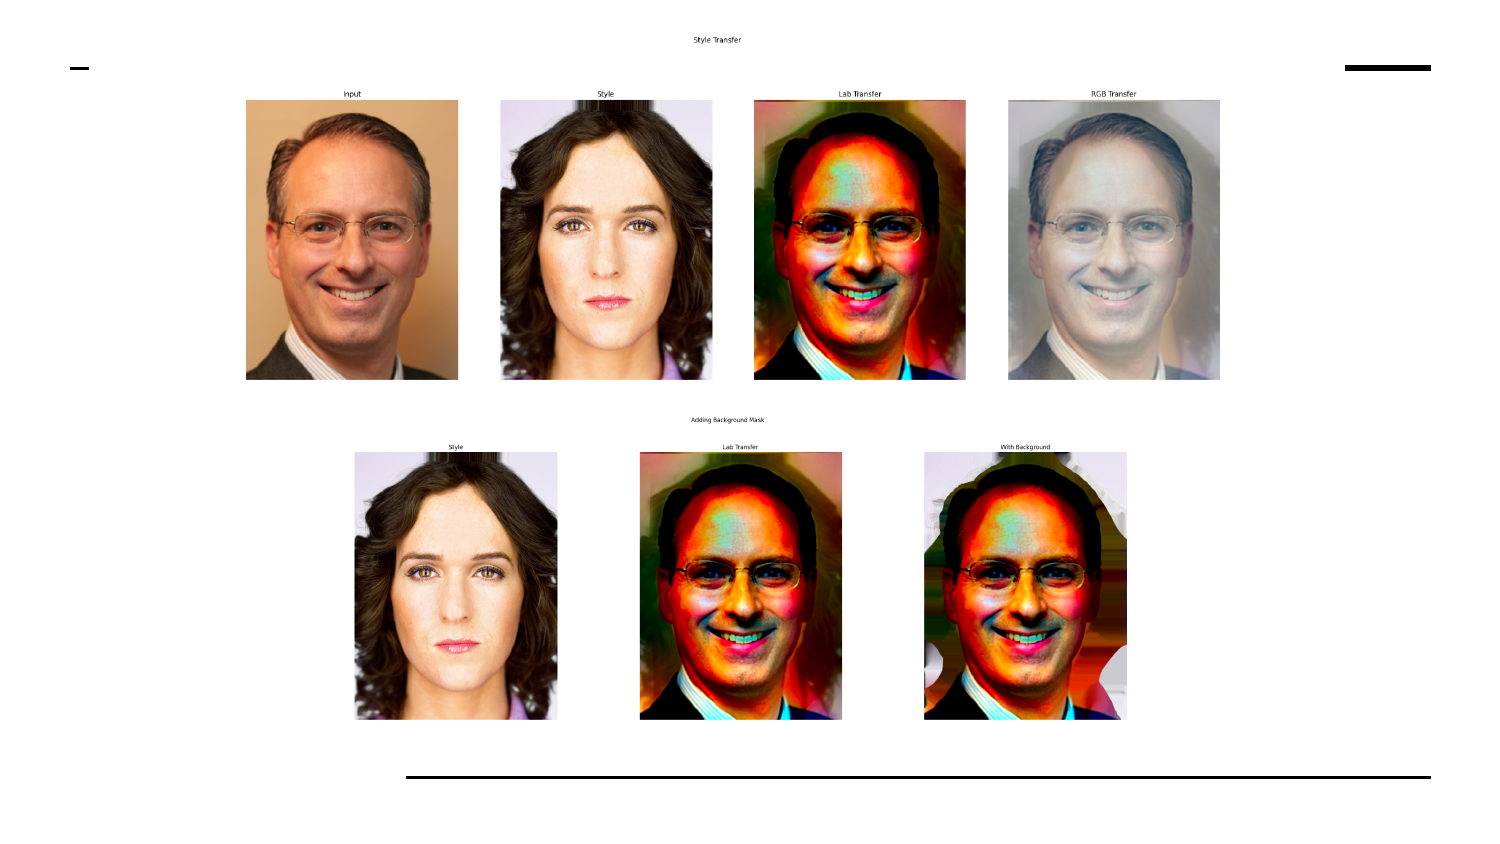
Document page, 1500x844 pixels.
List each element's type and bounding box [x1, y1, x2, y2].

picture [89, 27, 1345, 758]
